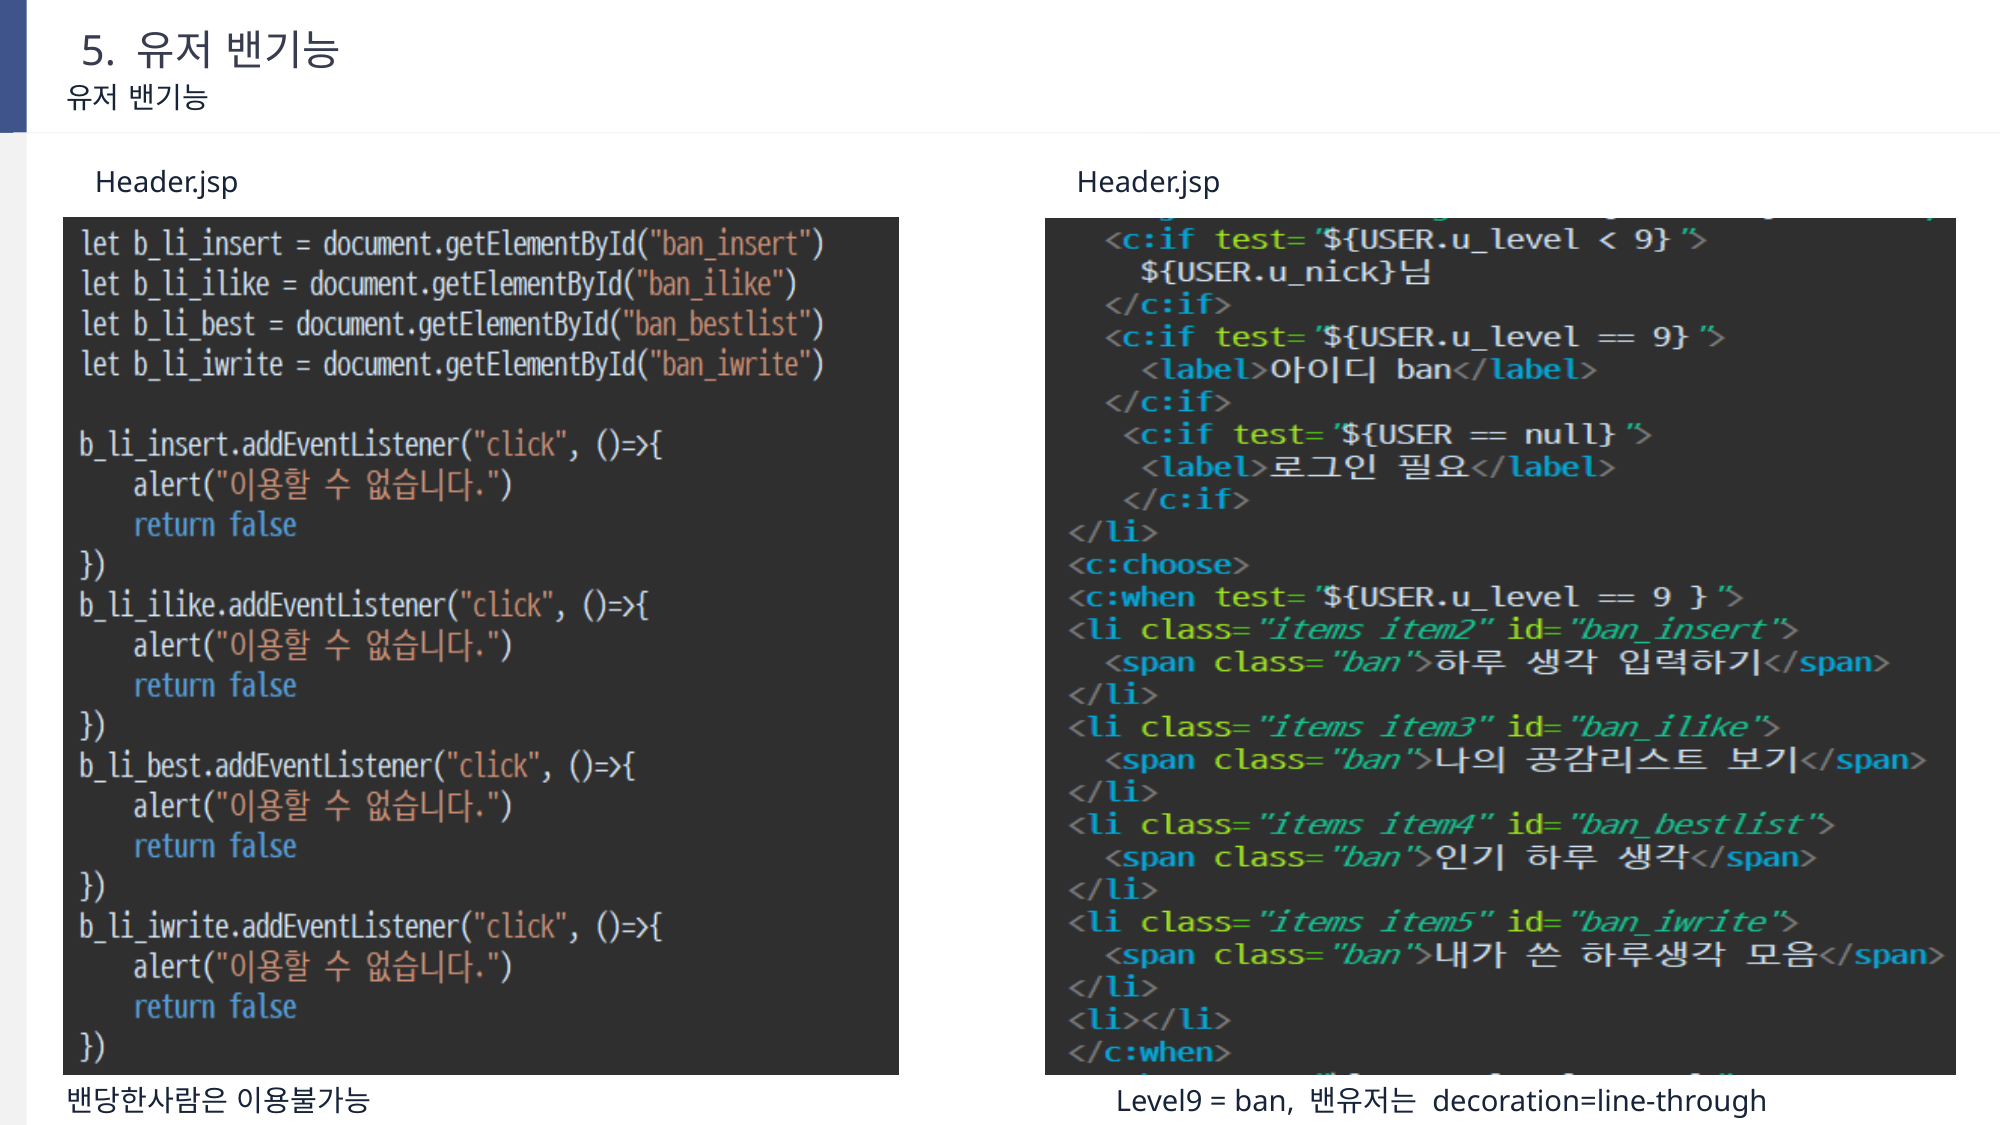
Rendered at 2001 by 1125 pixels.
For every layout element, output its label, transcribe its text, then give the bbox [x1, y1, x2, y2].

picture [1045, 218, 1956, 1075]
text_box 5. 유저 밴기능 [66, 16, 357, 82]
text_box 밴당한사람은 이용불가능 [51, 1074, 387, 1125]
text_box Level9 = ban, 밴유저는 decoration=line-through [1101, 1075, 1783, 1125]
picture [63, 217, 899, 1075]
text_box Header.jsp [1061, 156, 1236, 206]
text_box Header.jsp [80, 156, 254, 206]
text_box 유저 밴기능 [51, 71, 225, 122]
